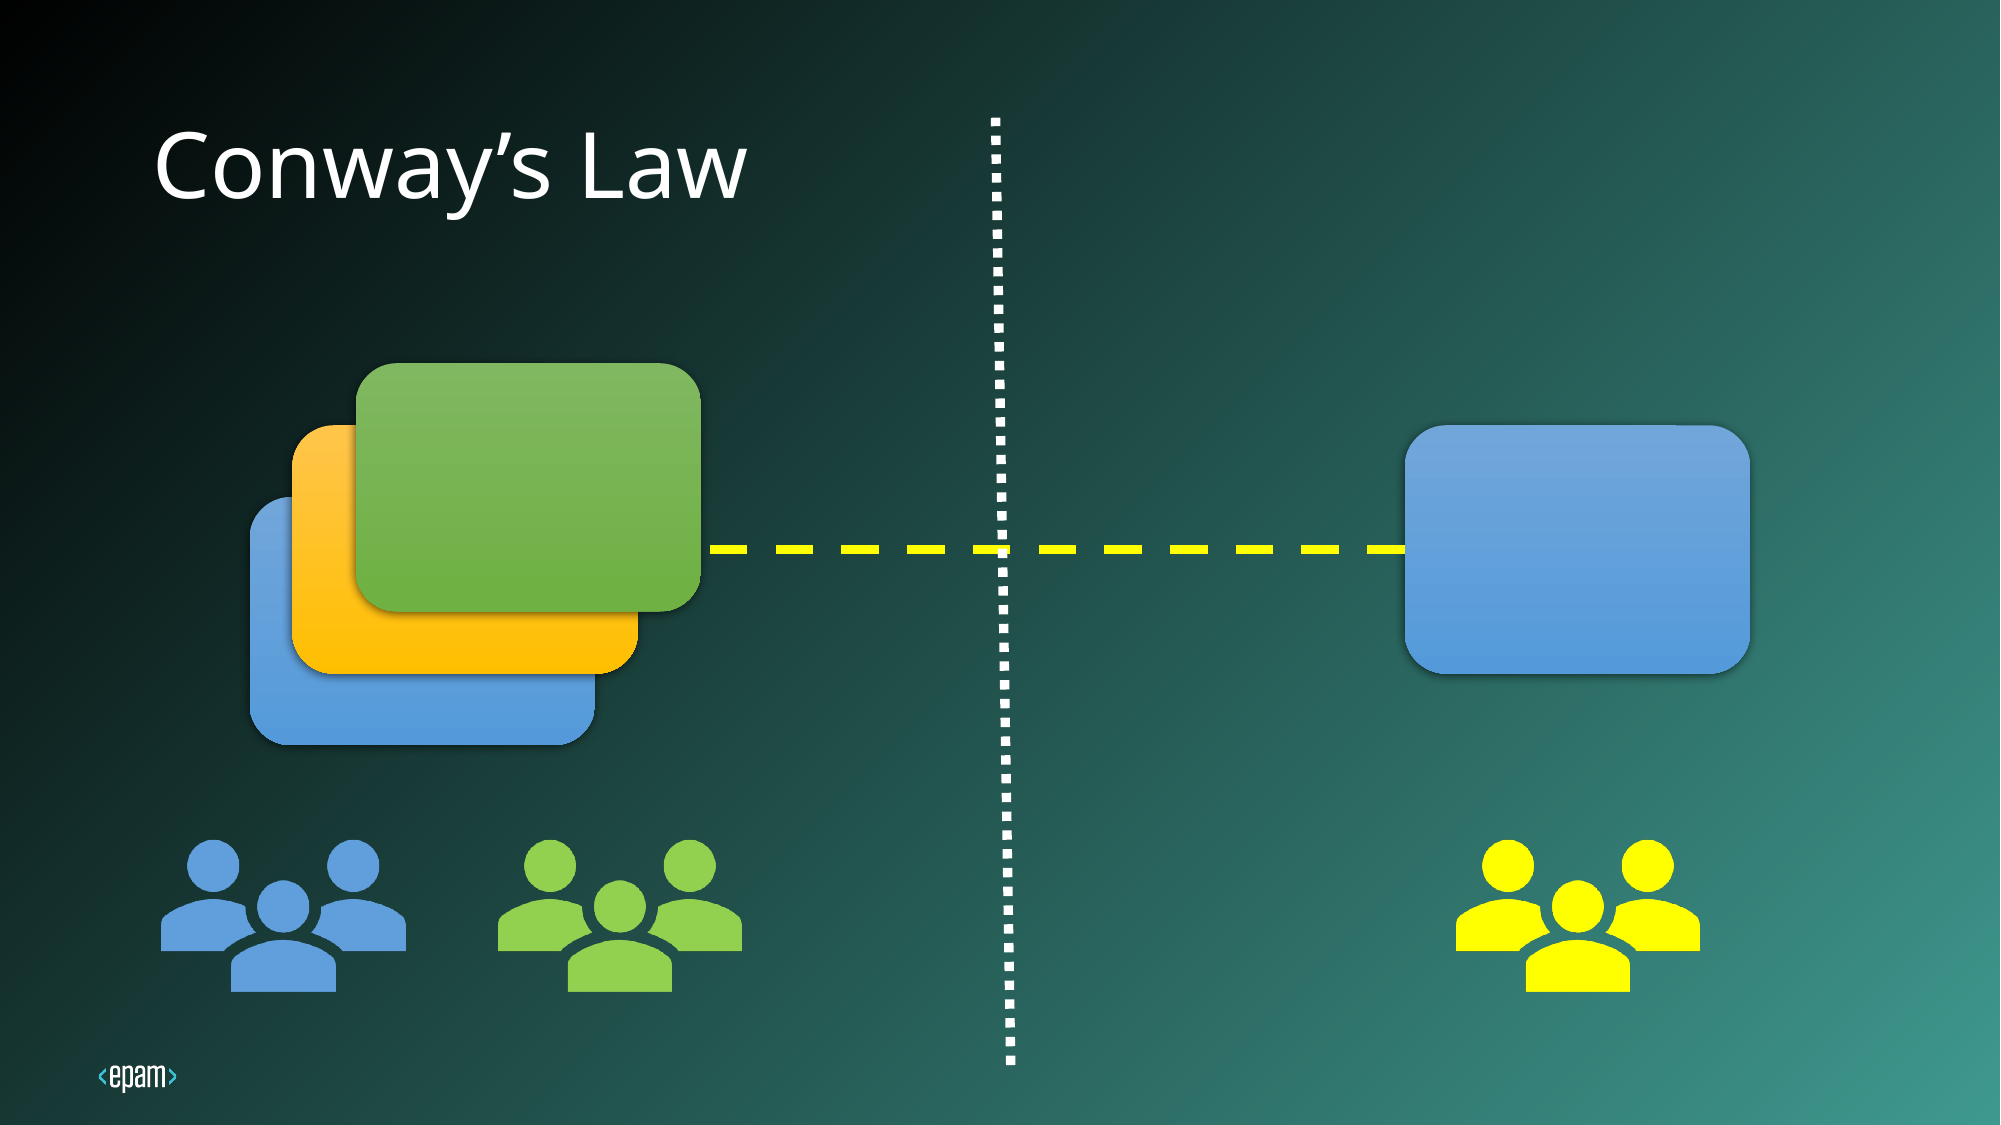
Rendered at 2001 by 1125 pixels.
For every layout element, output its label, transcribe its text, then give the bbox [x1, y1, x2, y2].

text_box [1404, 425, 1751, 674]
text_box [995, 117, 1011, 1065]
picture [143, 776, 423, 1055]
text_box [355, 363, 702, 612]
title Conway’s Law [137, 59, 1863, 278]
text_box [292, 425, 638, 674]
picture [1438, 776, 1717, 1055]
text_box [249, 497, 596, 746]
picture [480, 776, 759, 1055]
